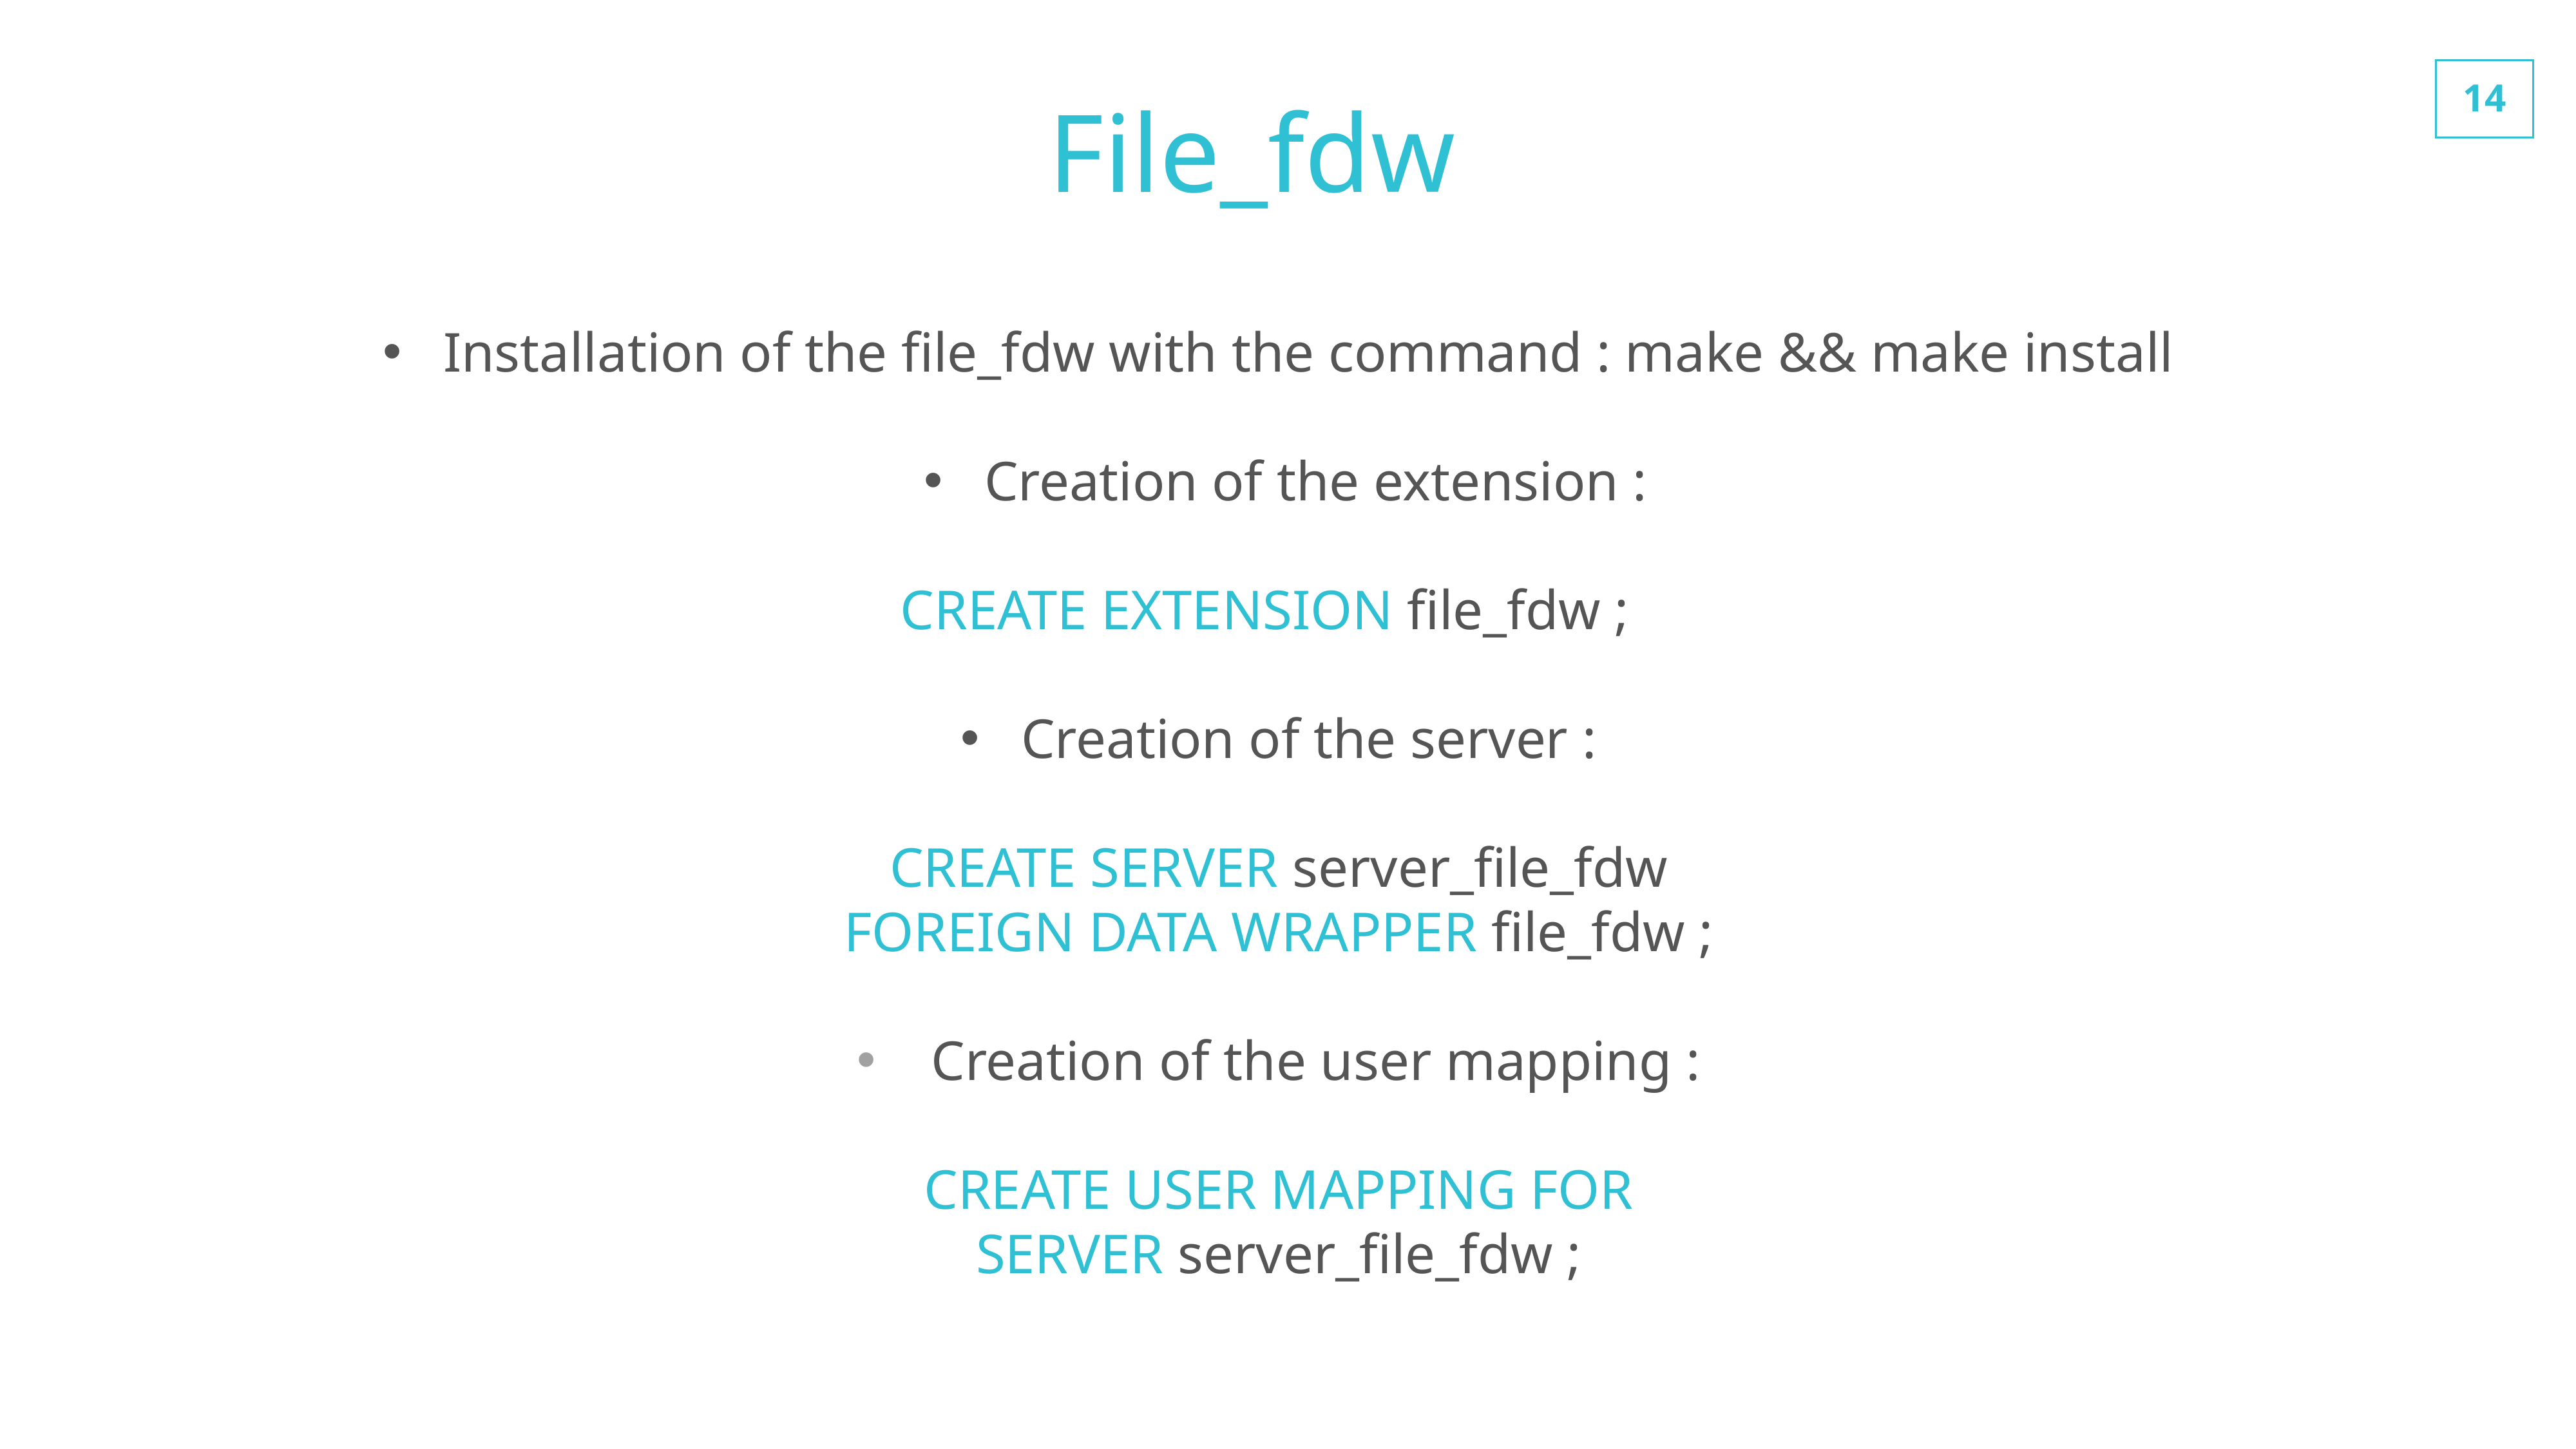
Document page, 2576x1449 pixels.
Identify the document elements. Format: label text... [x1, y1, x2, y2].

text_box Installation of the file_fdw with the command : make && make install Creation of the extension : CREATE EXTENSION file_fdw ; Creation of the server : CREATE SERVER server_file_fdw FOREIGN DATA WRAPPER file_fdw ; Creation of the user mapping : CREATE USER MAPPING FOR SERVER server_file_fdw ; [164, 256, 2407, 1405]
text_box File_fdw [241, 80, 2263, 218]
